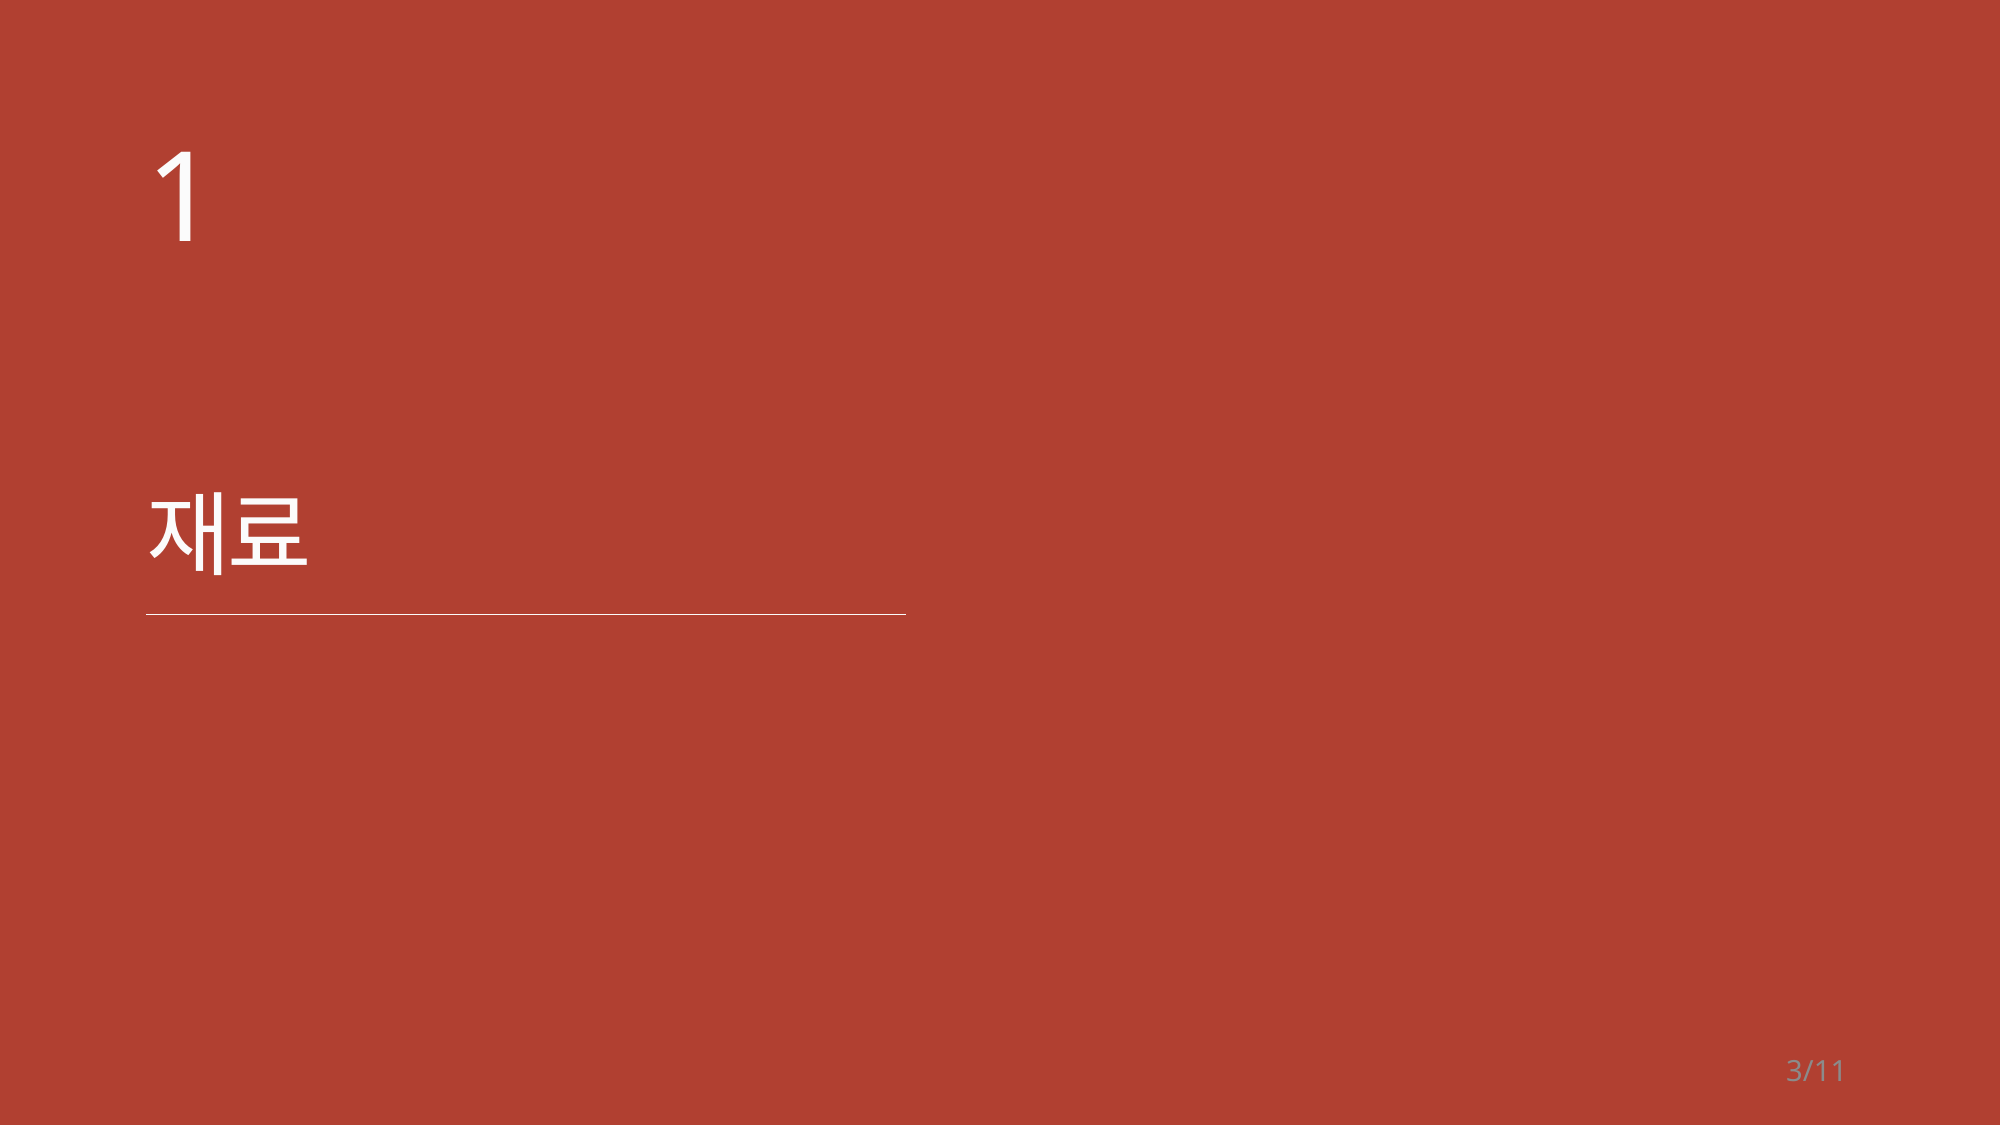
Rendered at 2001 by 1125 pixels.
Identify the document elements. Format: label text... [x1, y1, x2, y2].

text_box 1 [131, 108, 552, 274]
text_box 재료 [131, 469, 921, 595]
slide_number 3/11 [1412, 1042, 1863, 1103]
